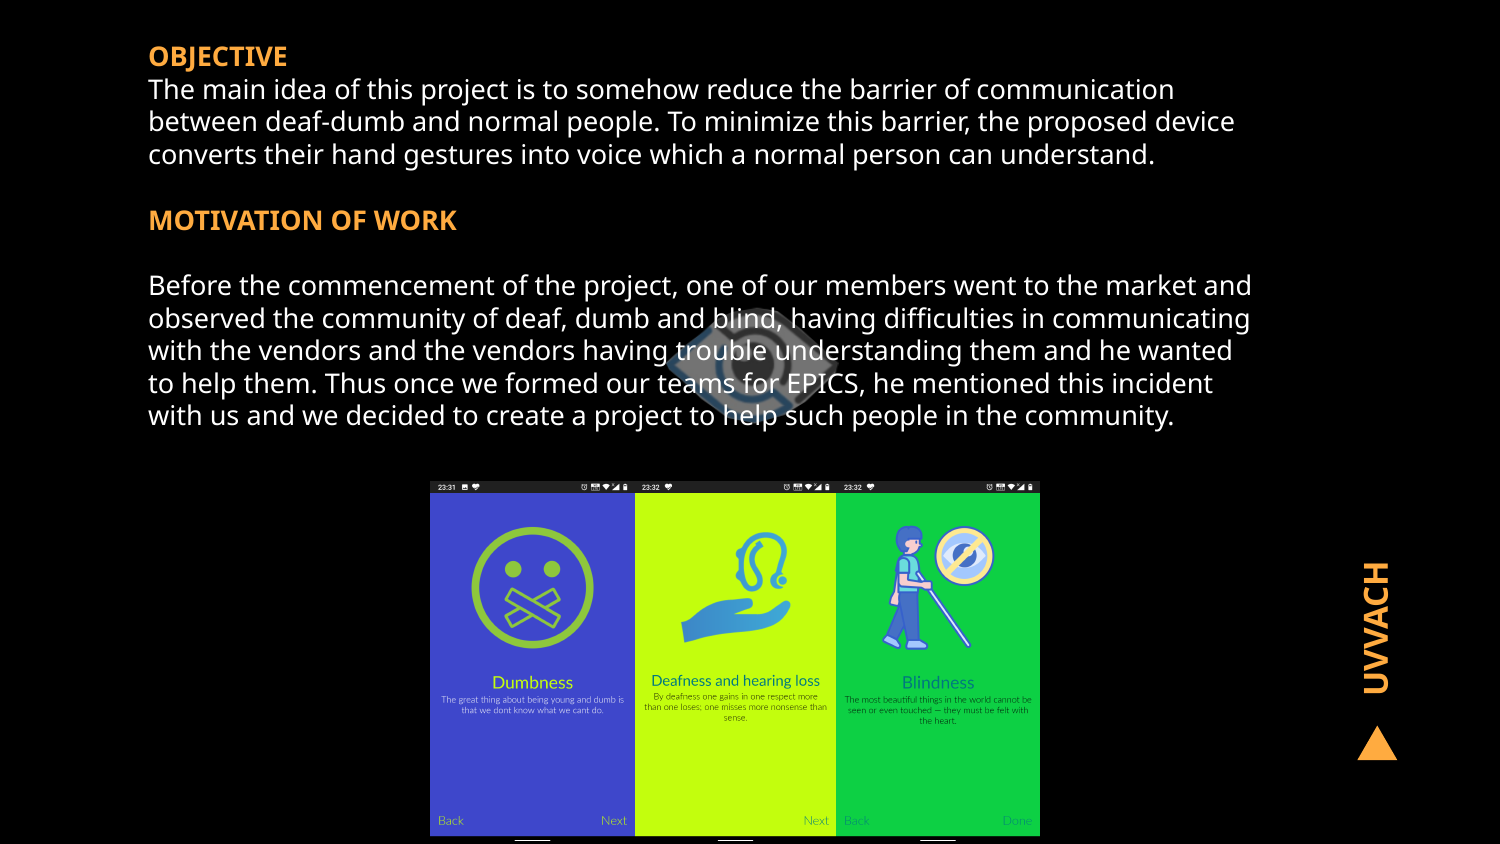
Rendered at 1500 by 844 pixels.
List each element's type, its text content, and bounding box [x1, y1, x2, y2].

list OBJECTIVE The main idea of this project is to somehow reduce the barrier of communication between deaf-dumb and normal people. To minimize this barrier, the proposed device converts their hand gestures into voice which a normal person can understand. MOTIVATION OF WORK Before the commencement of the project, one of our members went to the market and observed the community of deaf, dumb and blind, having difficulties in communicating with the vendors and the vendors having trouble understanding them and he wanted to help them. Thus once we formed our teams for EPICS, he mentioned this incident with us and we decided to create a project to help such people in the community. [133, 24, 1279, 666]
picture [639, 282, 861, 446]
picture [430, 481, 1041, 844]
title UVVACH [1315, 82, 1410, 712]
